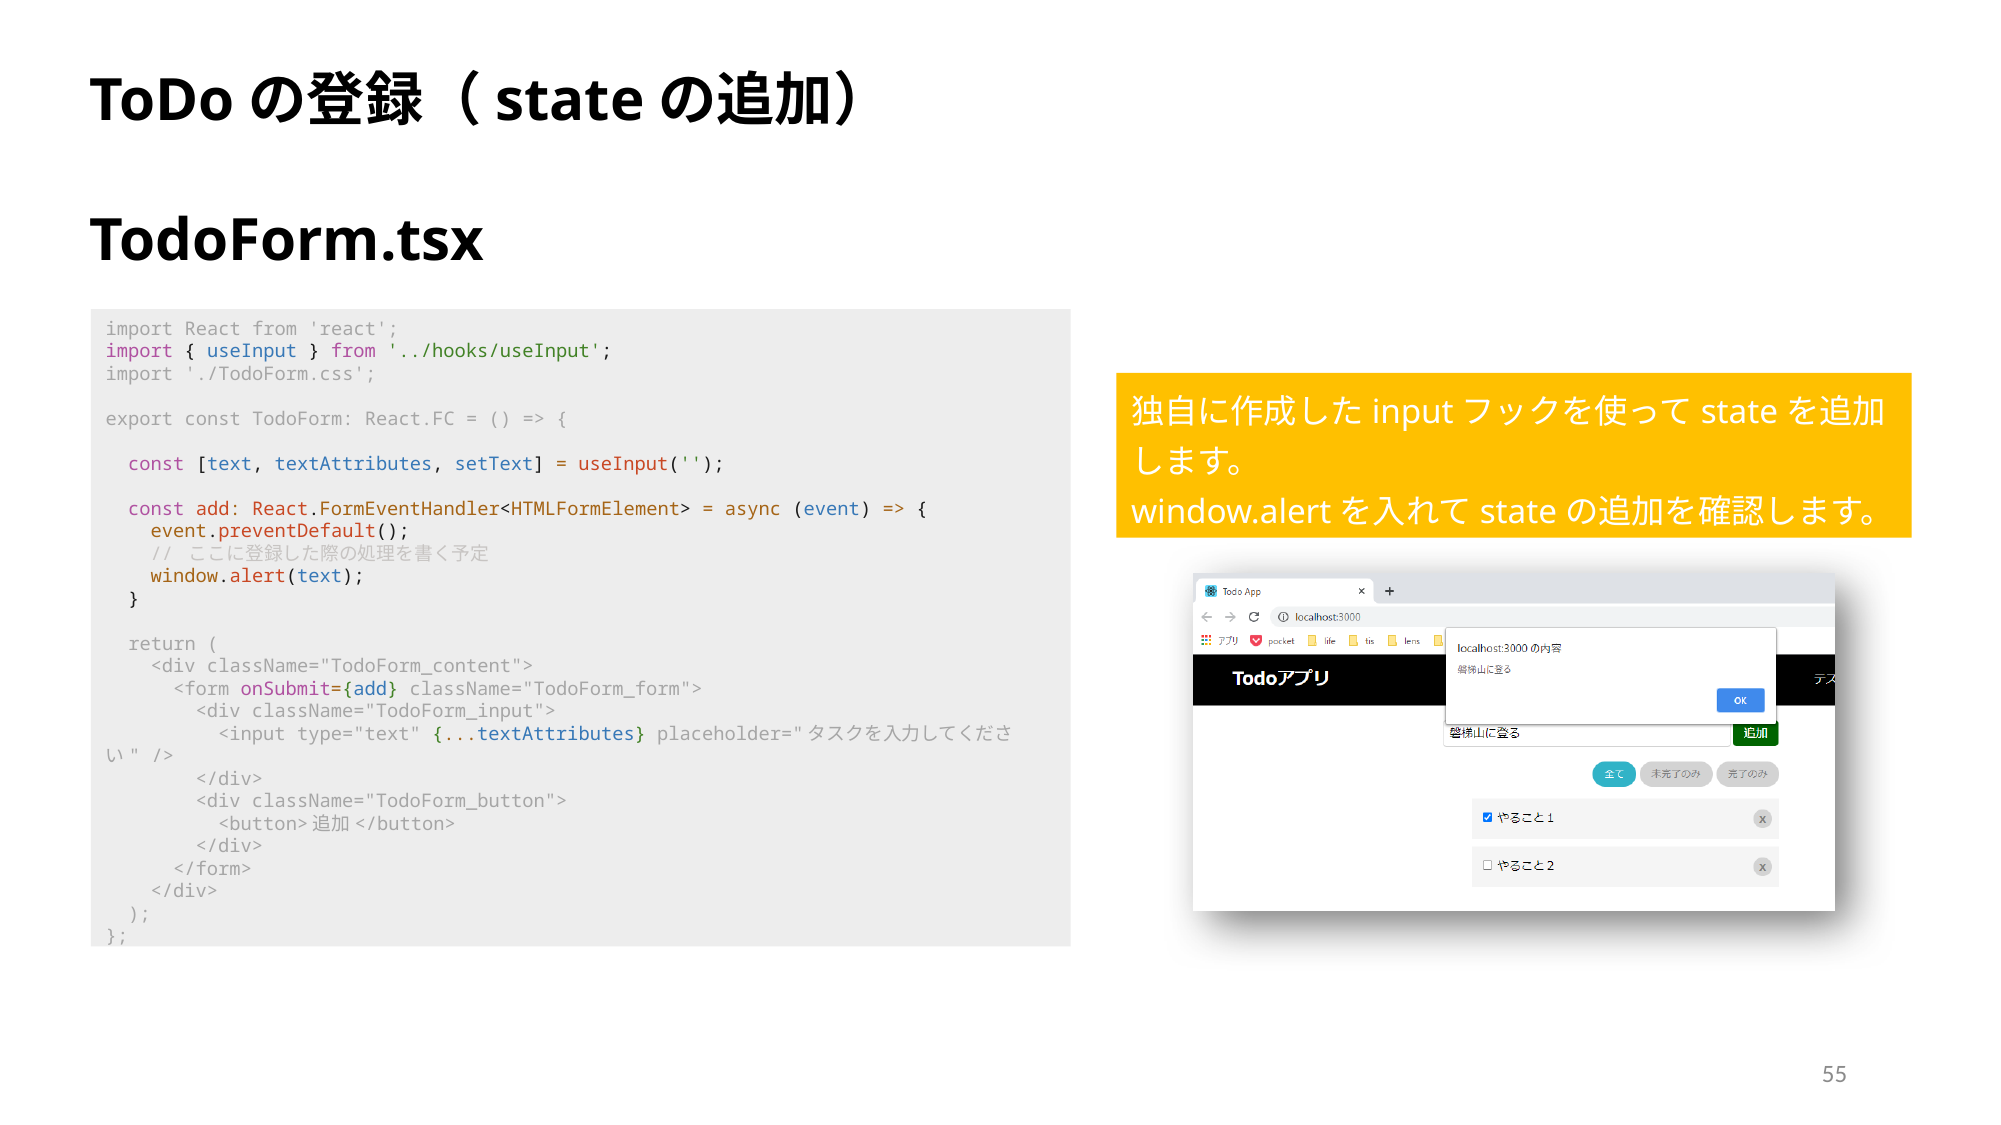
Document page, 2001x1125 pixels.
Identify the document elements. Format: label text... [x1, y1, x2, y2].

slide_number 55 [1412, 1042, 1863, 1103]
text_box ToDoの登録（stateの追加） TodoForm.tsx [74, 54, 1454, 280]
text_box import React from 'react'; import { useInput } from '../hooks/useInput'; import './TodoForm.css'; export const TodoForm: React.FC = () => { const [text, textAttributes, setText] = useInput(''); const add: React.FormEventHandler<HTMLFormElement> = async (event) => { event.preventDefault(); // ここに登録した際の処理を書く予定 window.alert(text); } return ( <div className="TodoForm_content"> <form onSubmit={add} className="TodoForm_form"> <div className="TodoForm_input"> <input type="text" {...textAttributes} placeholder="タスクを入力してください" /> </div> <div className="TodoForm_button"> <button>追加</button> </div> </form> </div> ); }; [90, 309, 1071, 947]
text_box 独自に作成したinputフックを使ってstateを追加します。 window.alertを入れてstateの追加を確認します。 [1116, 372, 1912, 538]
picture [1193, 573, 1835, 911]
